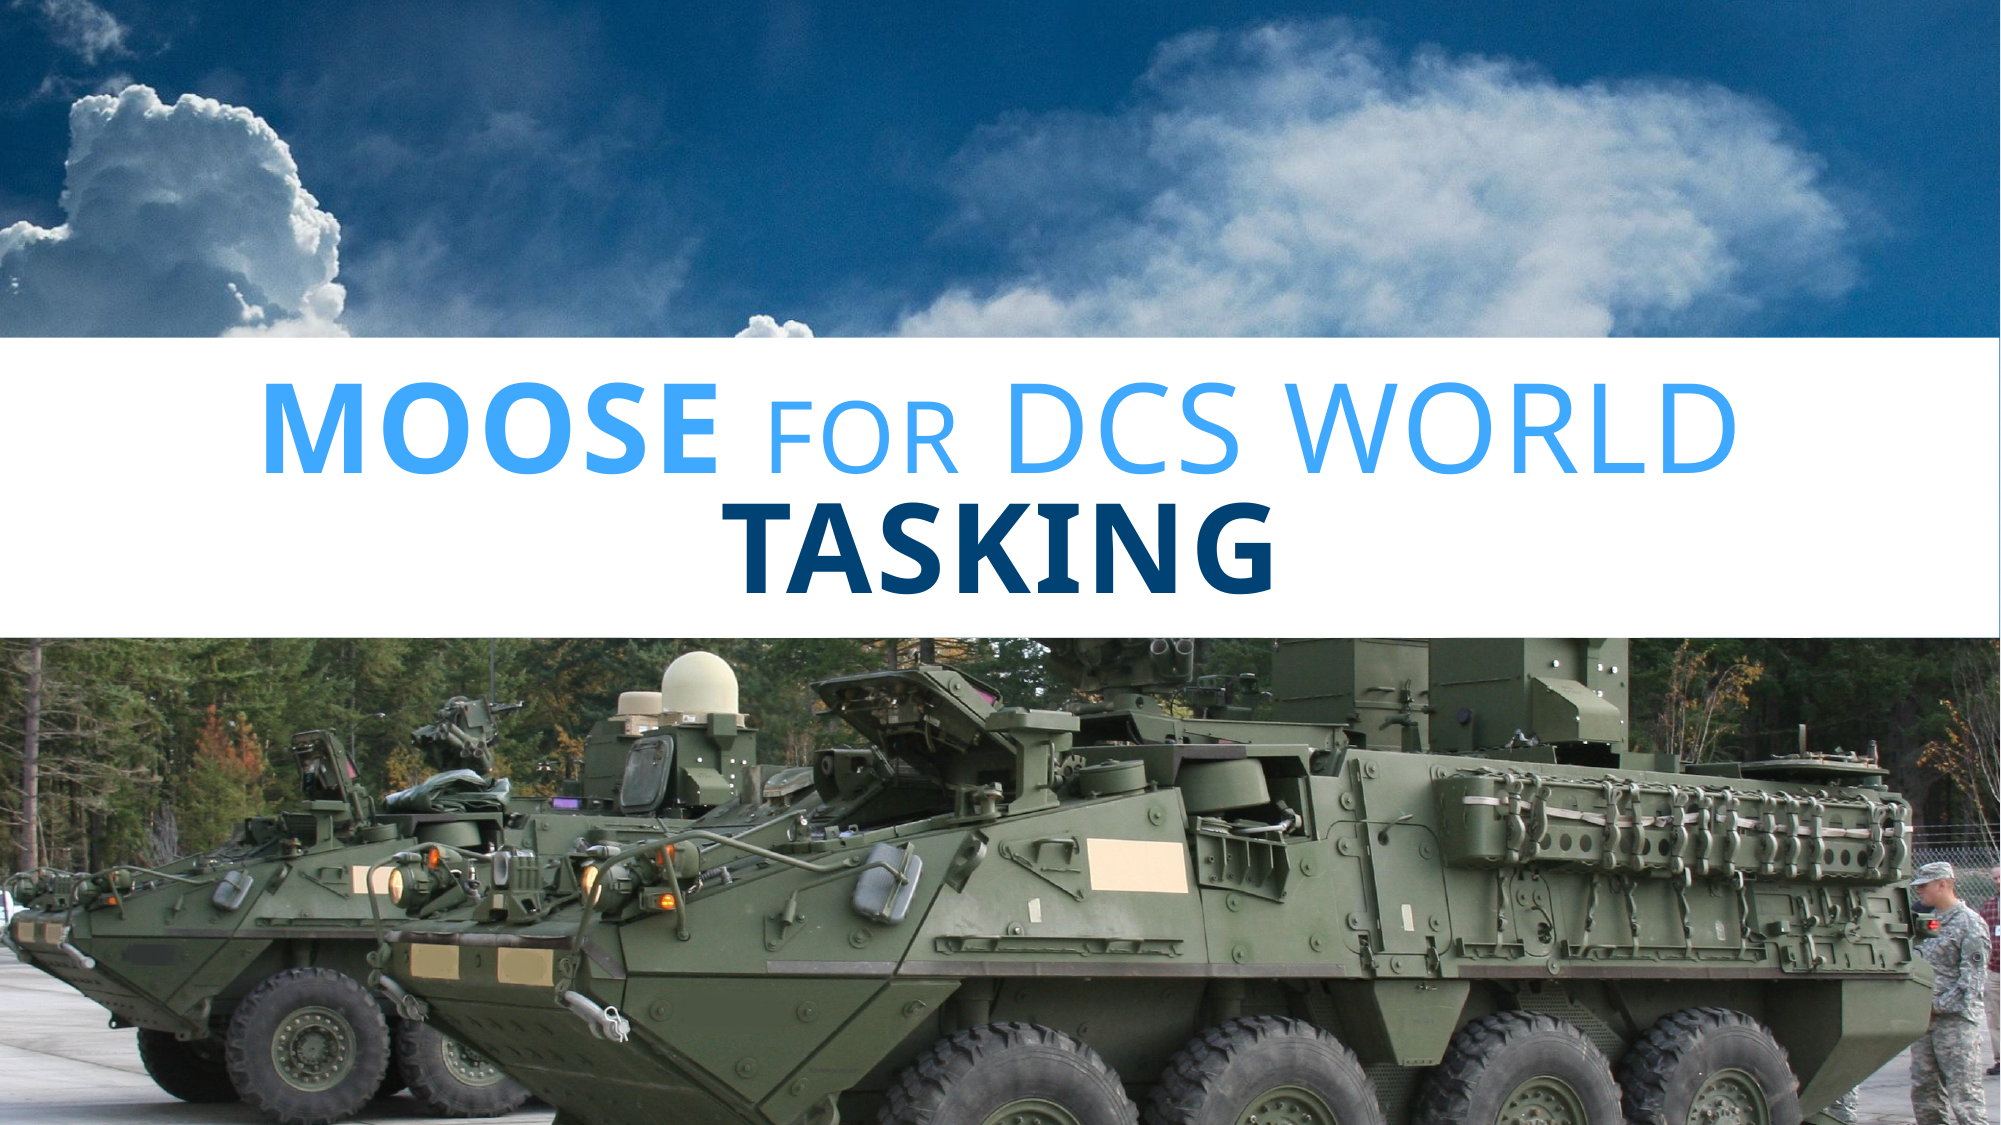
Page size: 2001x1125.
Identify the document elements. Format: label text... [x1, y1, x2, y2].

subtitle [249, 879, 1750, 1094]
title moose for dcs world TaskING [60, 355, 1942, 641]
picture [0, 0, 2001, 1125]
